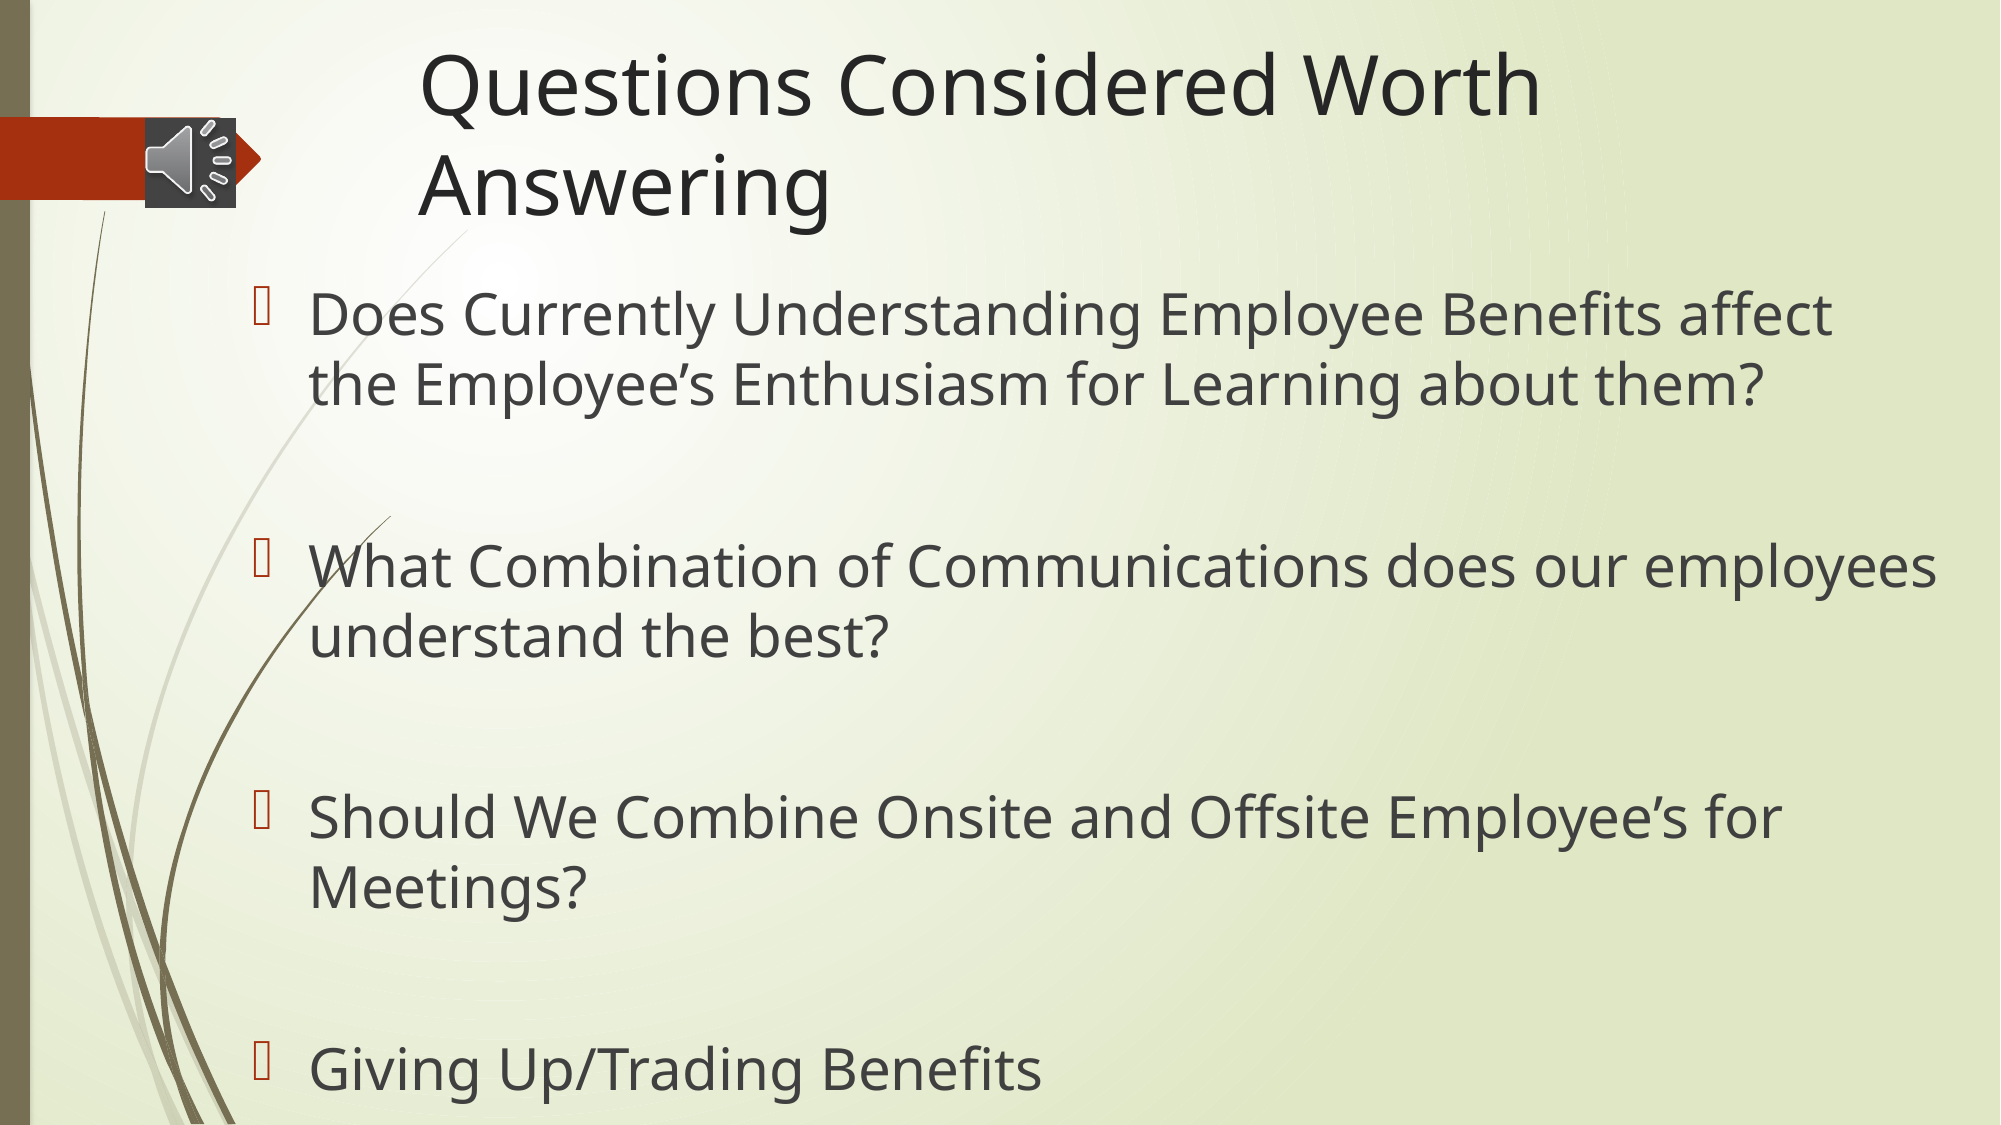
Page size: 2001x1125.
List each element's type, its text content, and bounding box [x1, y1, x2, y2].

title Questions Considered Worth Answering [403, 24, 1866, 178]
picture [144, 116, 238, 210]
list Does Currently Understanding Employee Benefits affect the Employee’s Enthusiasm for Learning about them? What Combination of Communications does our employees understand the best? Should We Combine Onsite and Offsite Employee’s for Meetings? Giving Up/Trading Benefits [236, 178, 1962, 977]
